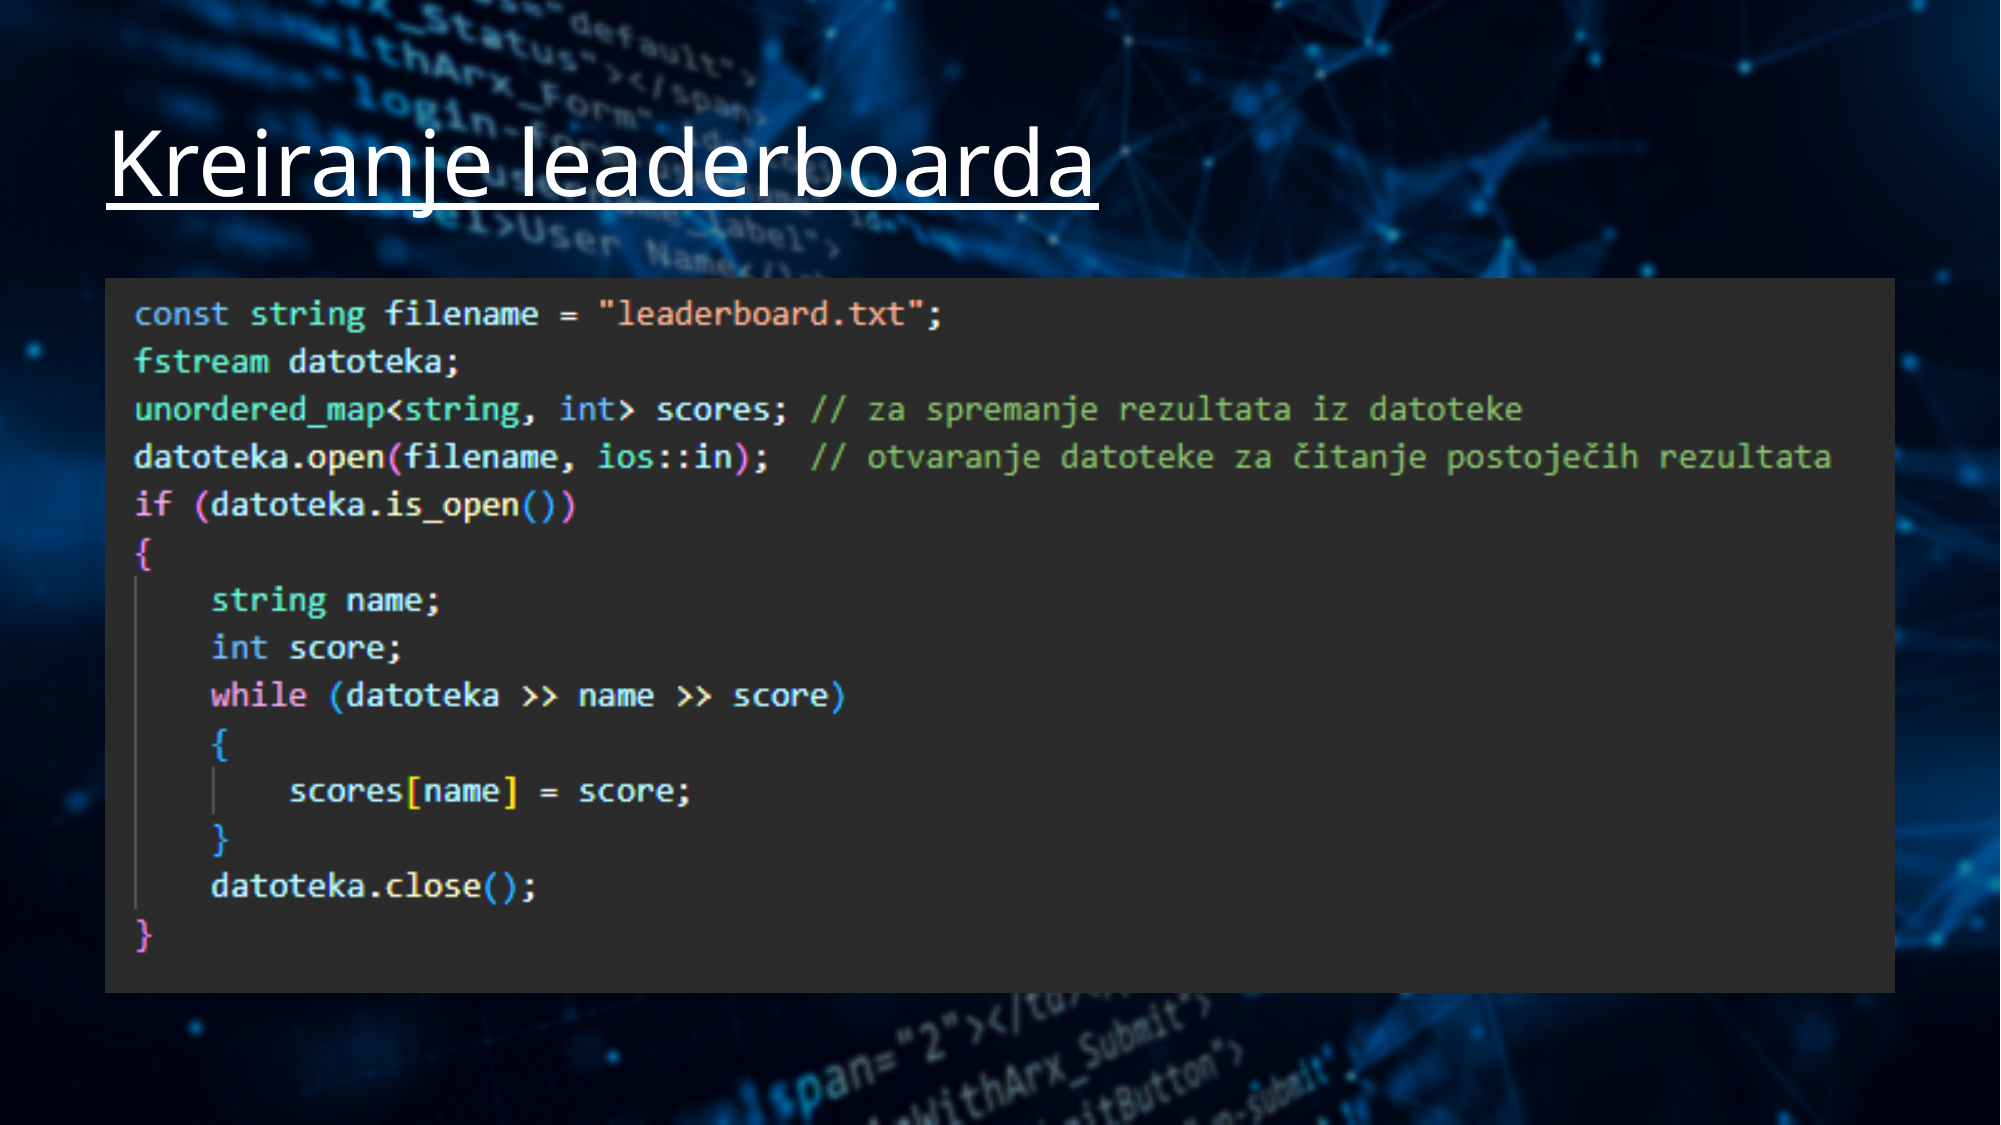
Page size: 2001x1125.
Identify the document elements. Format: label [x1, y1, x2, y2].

list [105, 278, 1895, 993]
picture [0, 0, 2000, 1125]
